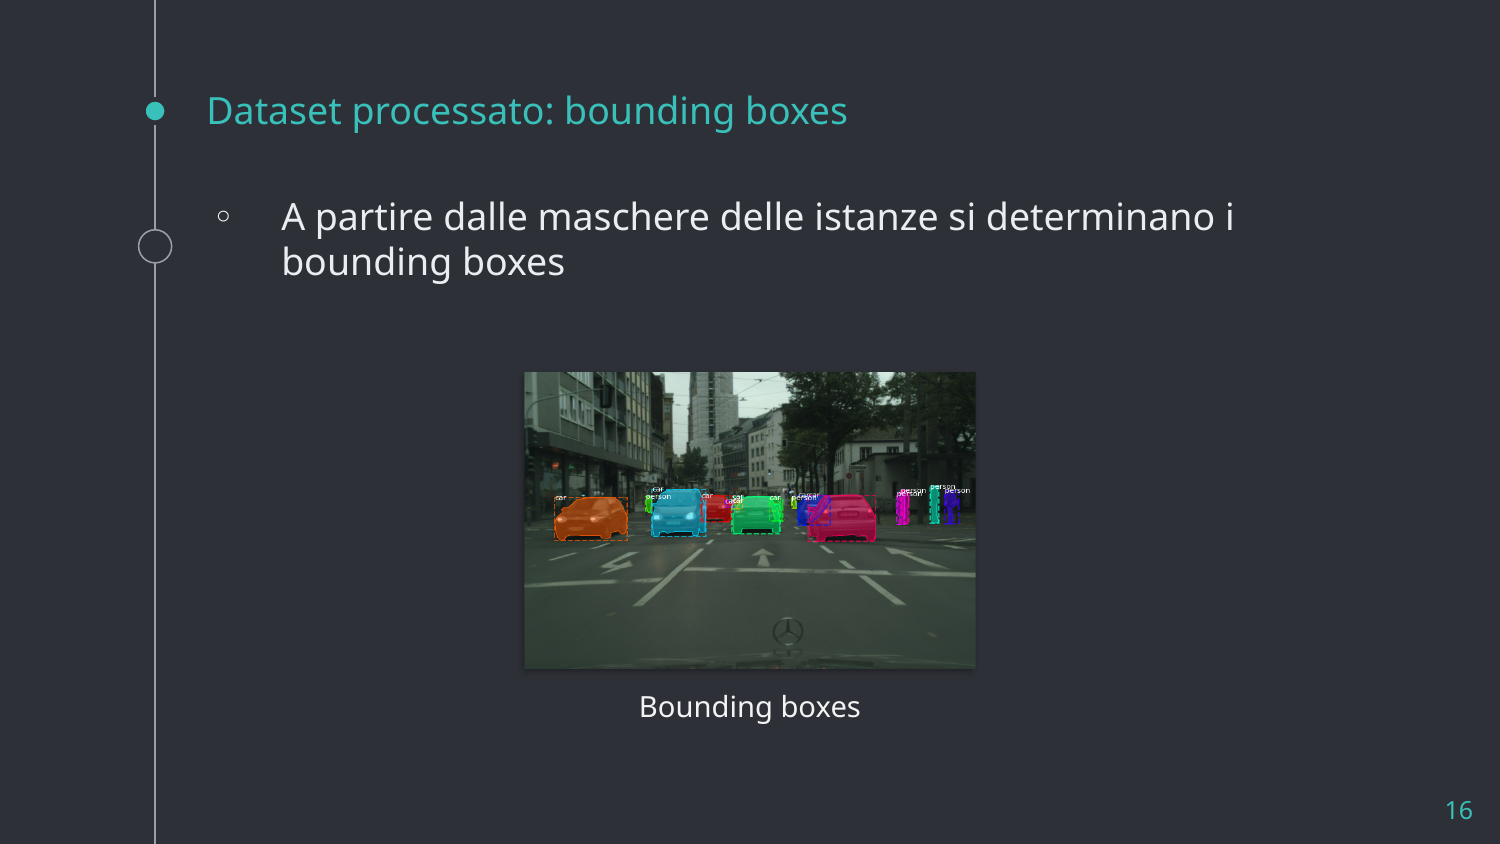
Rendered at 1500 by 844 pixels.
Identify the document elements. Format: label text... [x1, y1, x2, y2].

list A partire dalle maschere delle istanze si determinano i bounding boxes [191, 178, 1317, 790]
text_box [240, 364, 1260, 844]
slide_number 16 [1398, 779, 1489, 832]
title Dataset processato: bounding boxes [191, 90, 1317, 147]
